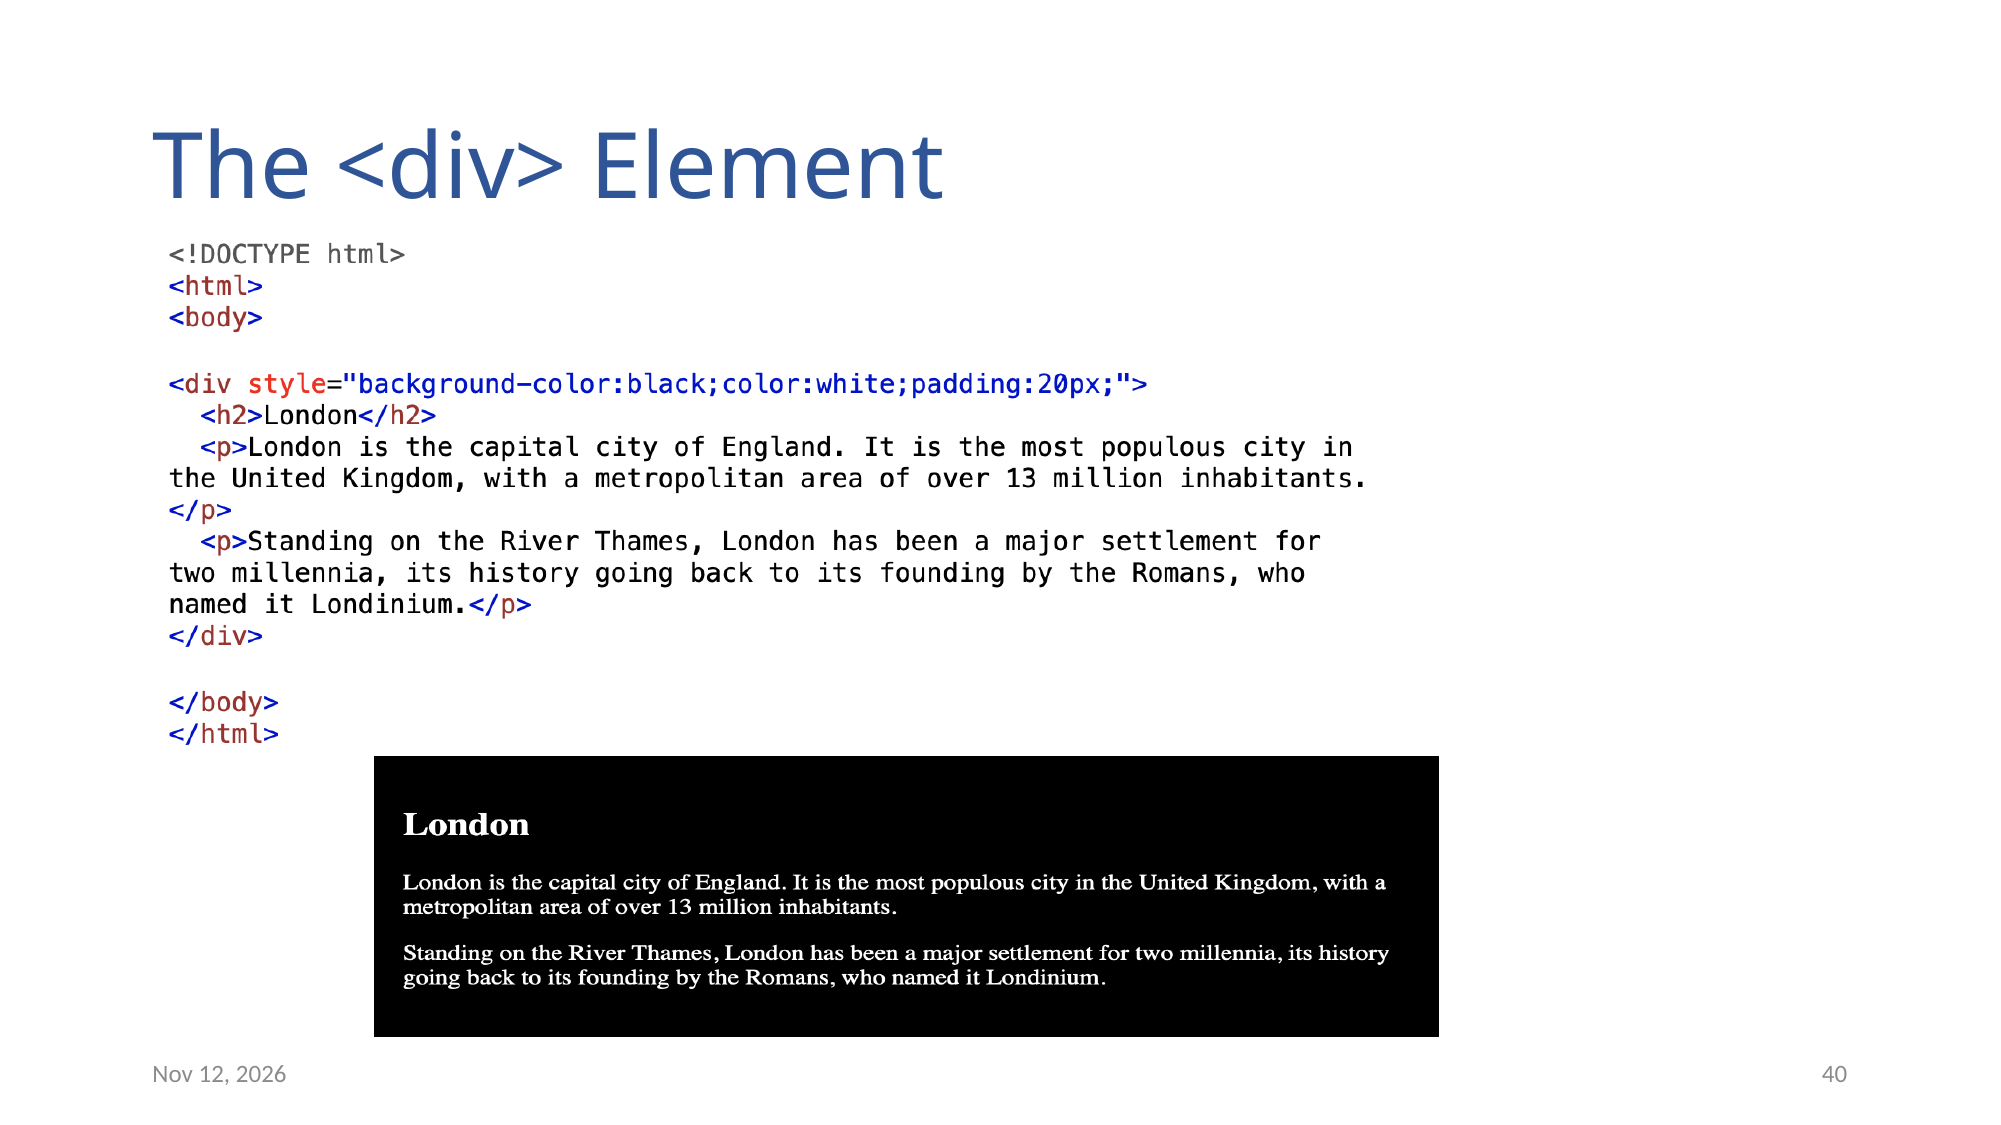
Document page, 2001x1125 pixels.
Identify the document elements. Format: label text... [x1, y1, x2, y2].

slide_number 13-Jan-24 [137, 1042, 588, 1103]
slide_number 40 [1412, 1042, 1863, 1103]
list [163, 228, 1375, 786]
picture [374, 756, 1439, 1037]
title The <div> Element [137, 59, 1863, 278]
